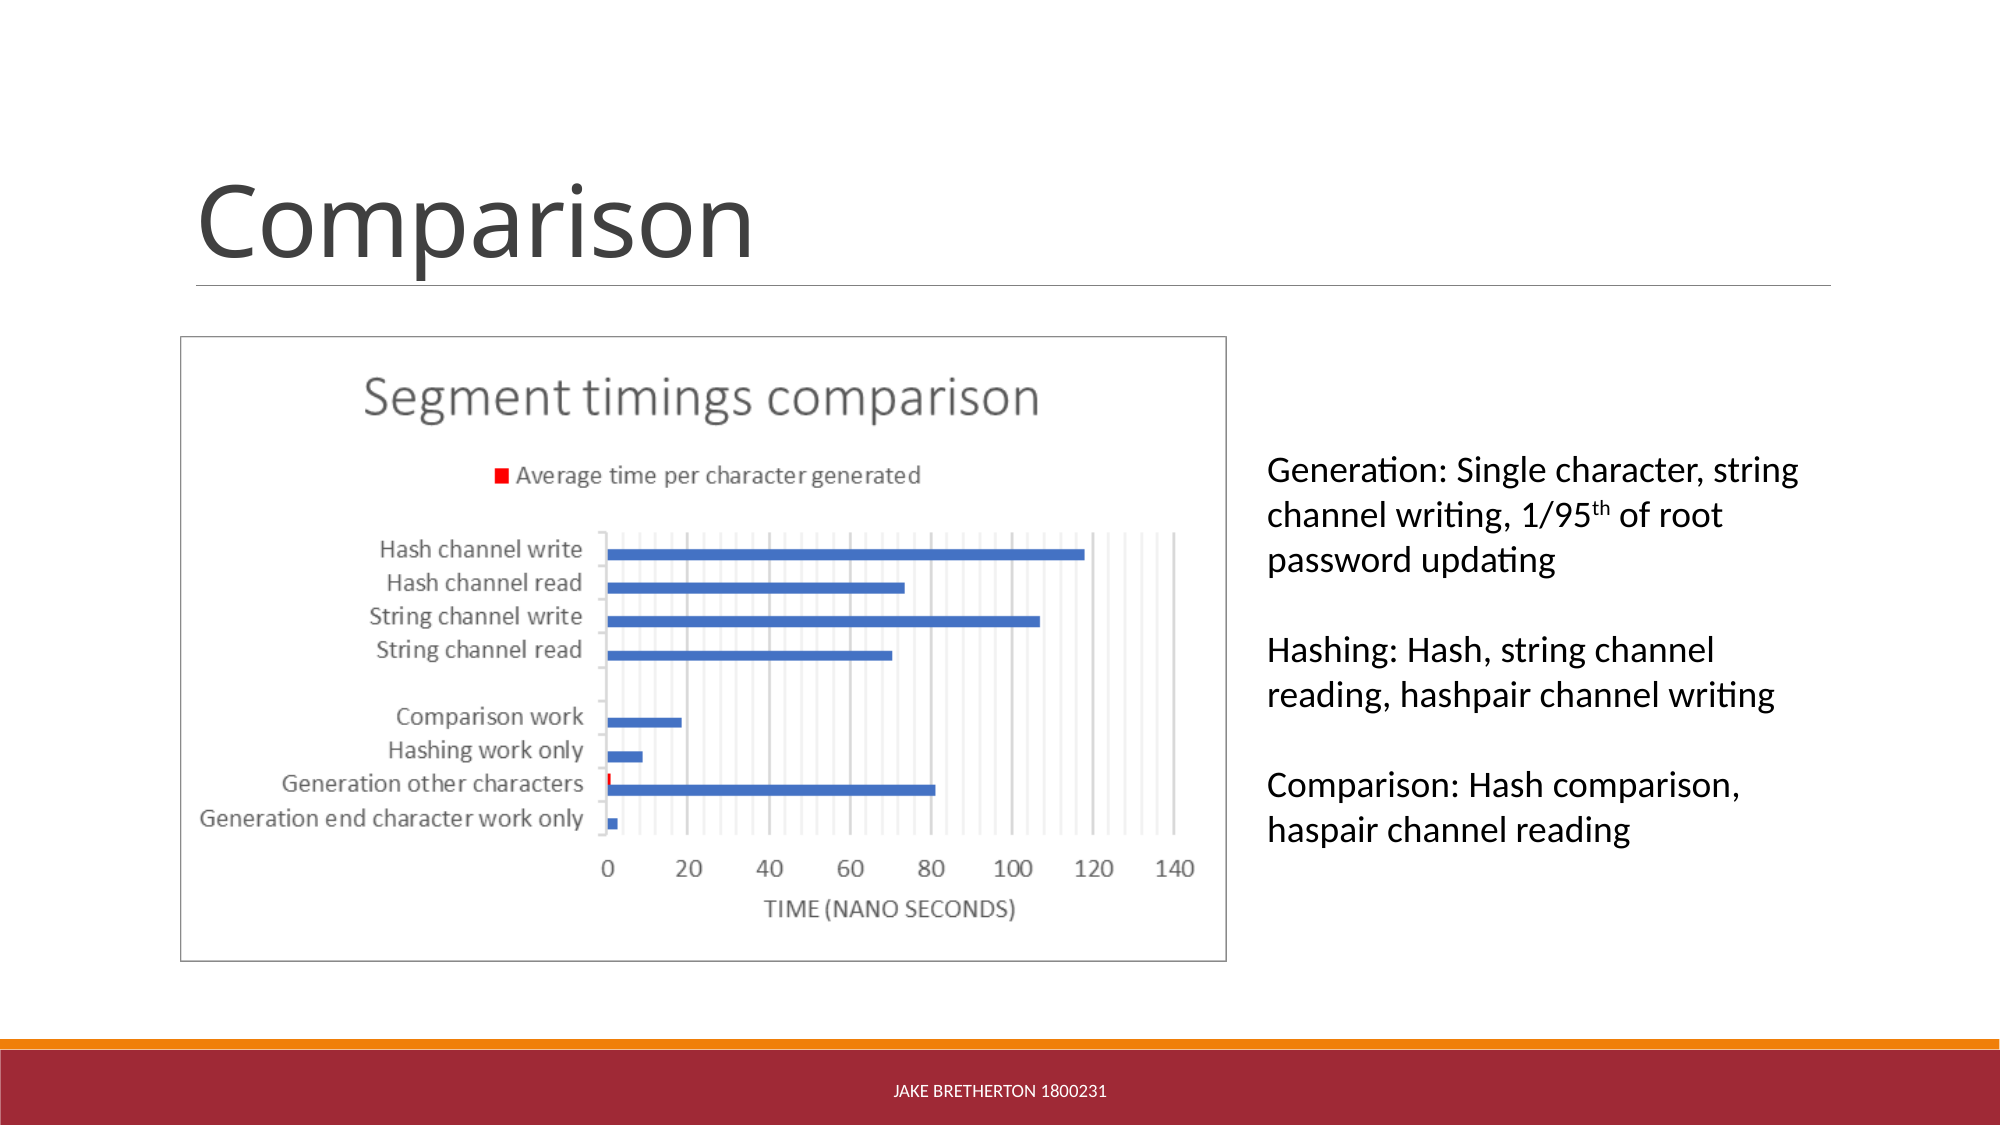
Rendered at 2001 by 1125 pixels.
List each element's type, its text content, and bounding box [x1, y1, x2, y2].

text_box Generation: Single character, string channel writing, 1/95th of root password updating Hashing: Hash, string channel reading, hashpair channel writing Comparison: Hash comparison, haspair channel reading [1252, 437, 1830, 857]
footer Jake Bretherton 1800231 [604, 1059, 1396, 1120]
picture [179, 335, 1227, 963]
title Comparison [180, 47, 1830, 285]
